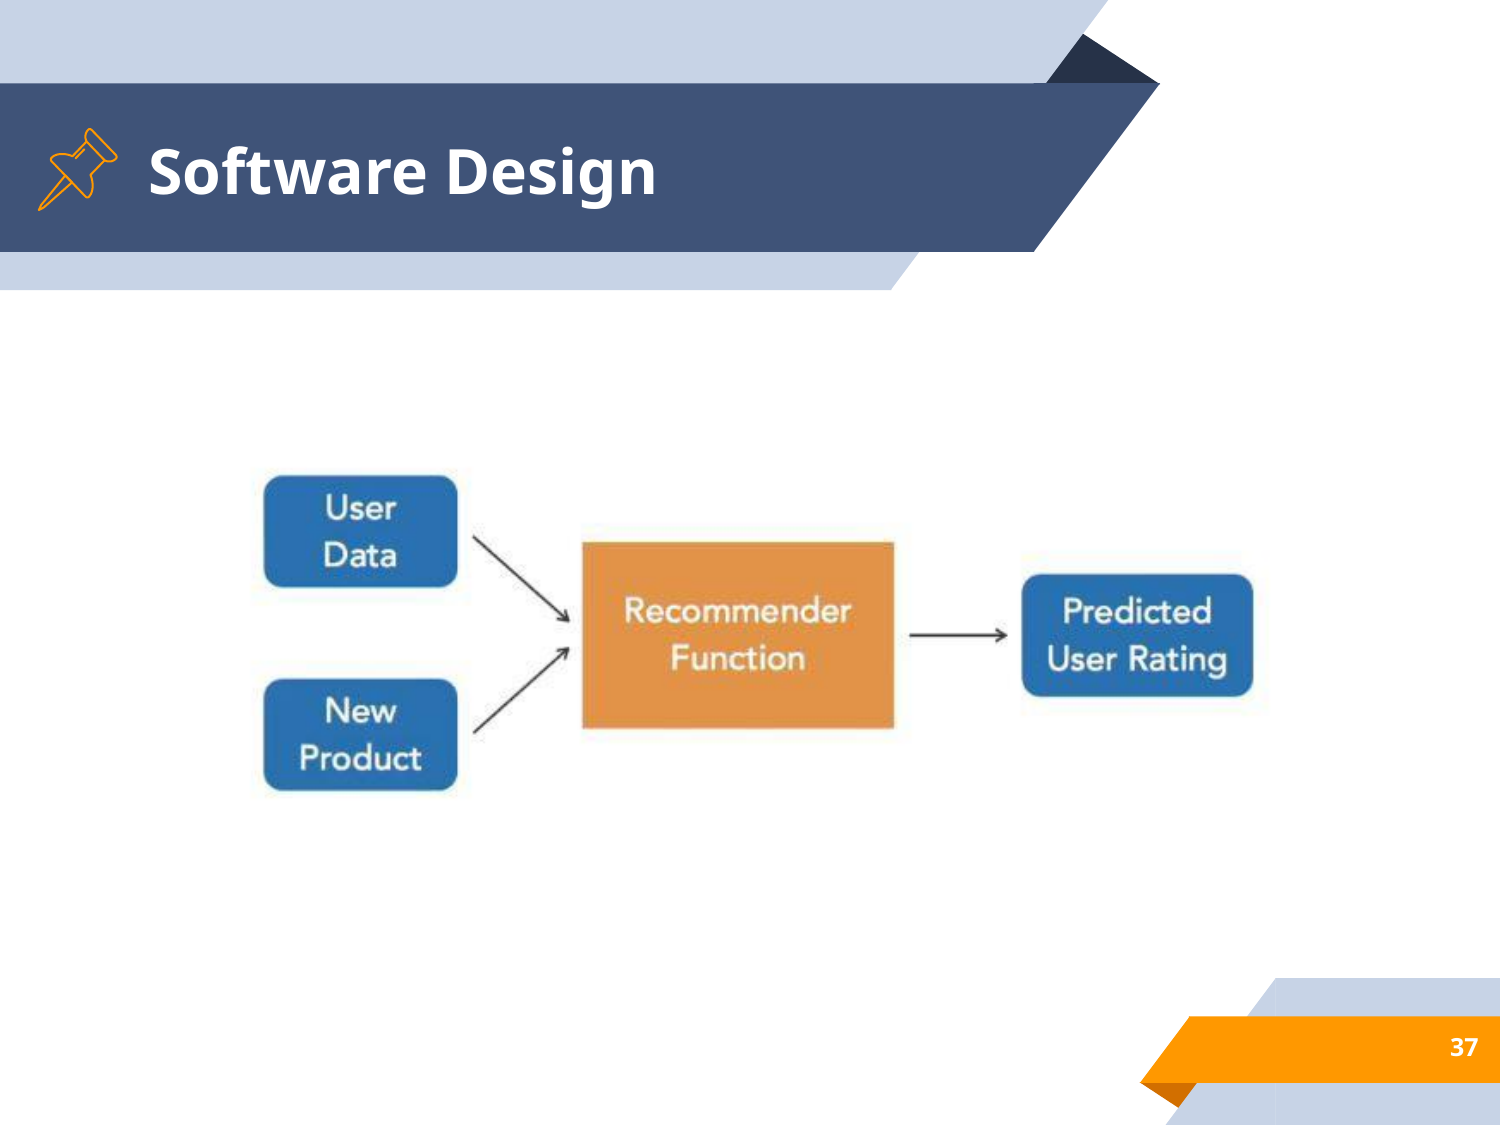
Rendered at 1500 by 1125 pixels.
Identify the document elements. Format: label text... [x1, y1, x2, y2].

slide_number ‹#› [1249, 1014, 1494, 1084]
title Software Design [133, 85, 1095, 254]
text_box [38, 128, 117, 211]
picture [168, 386, 1331, 882]
